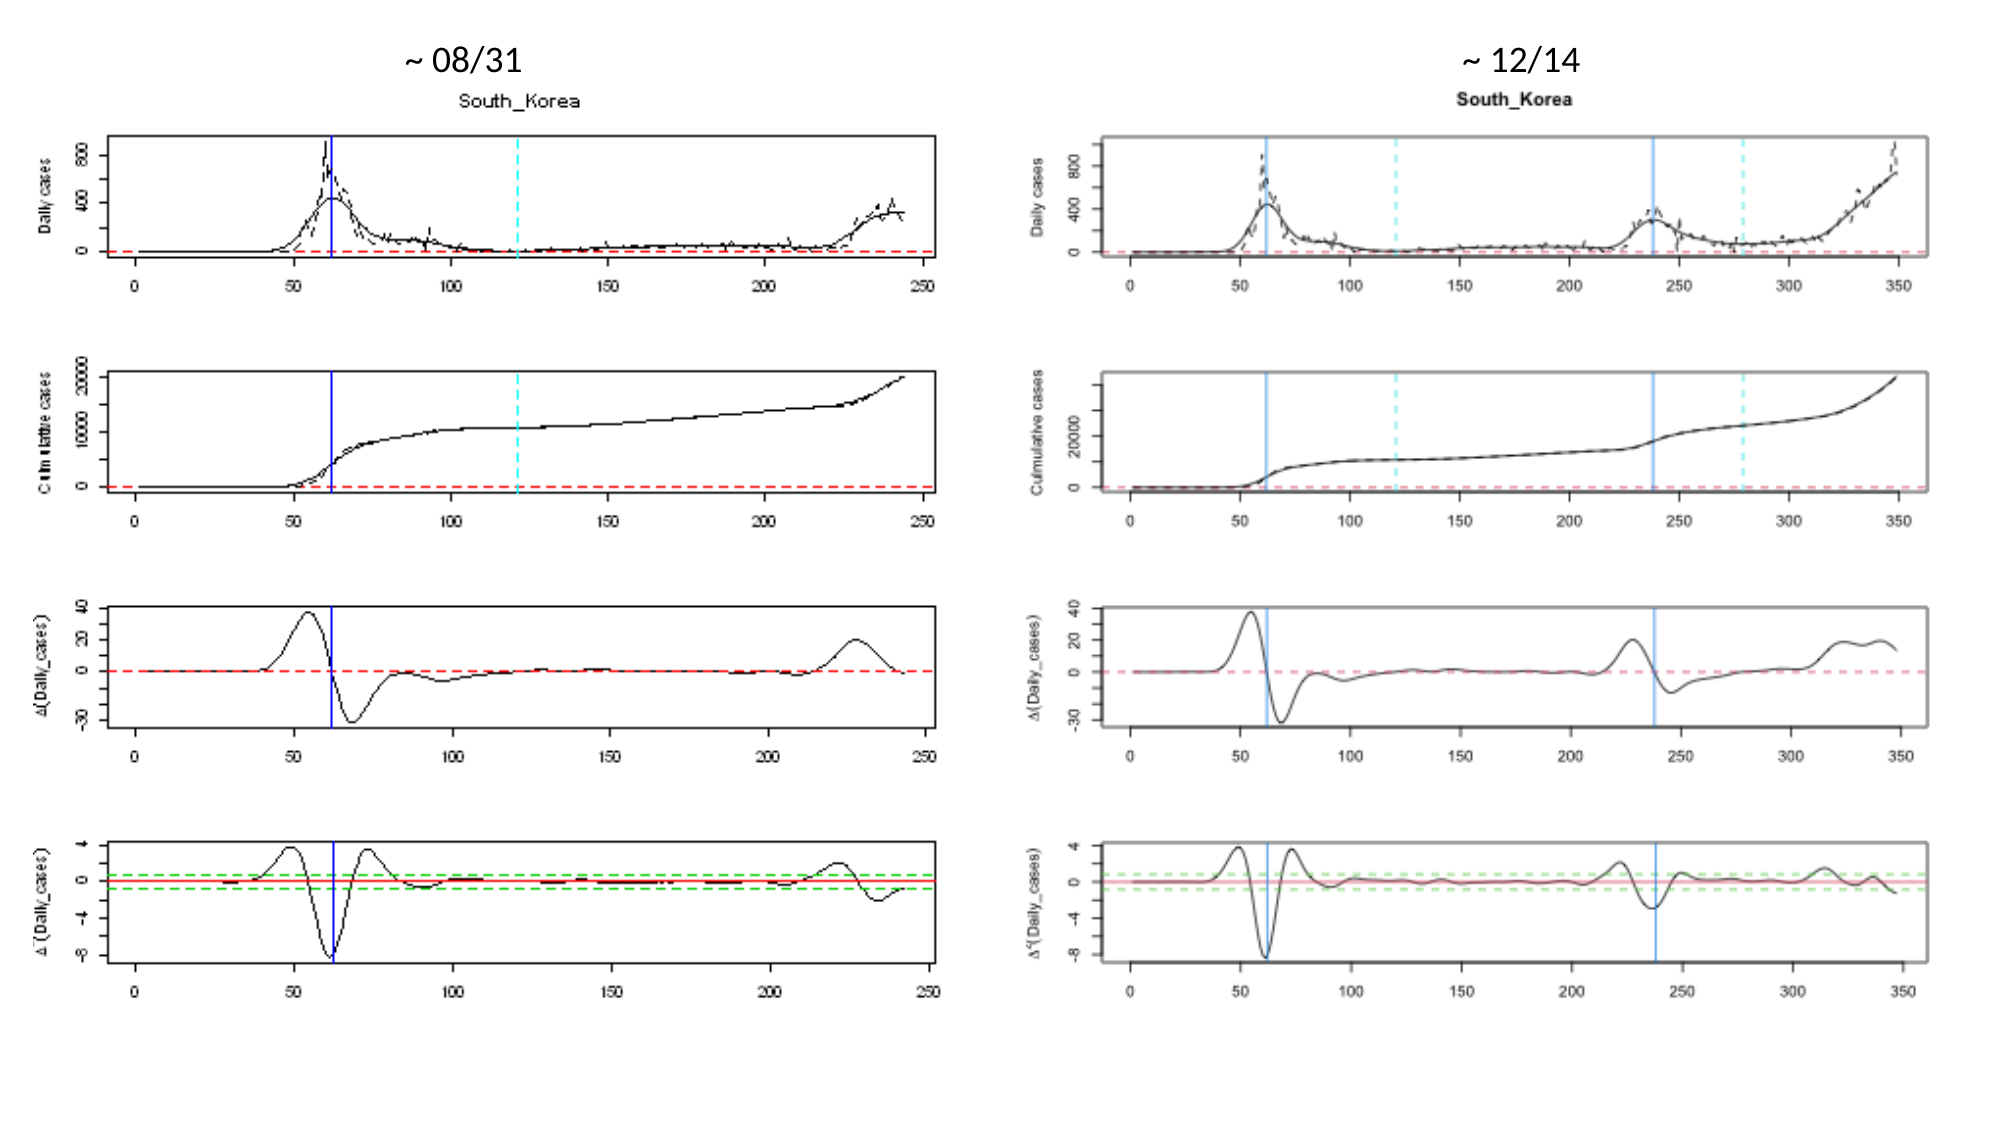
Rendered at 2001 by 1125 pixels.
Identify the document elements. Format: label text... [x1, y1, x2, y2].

text_box ~ 12/14 [1447, 28, 1596, 61]
text_box ~ 08/31 [389, 28, 538, 61]
picture [1026, 61, 1967, 1003]
picture [33, 61, 974, 1003]
